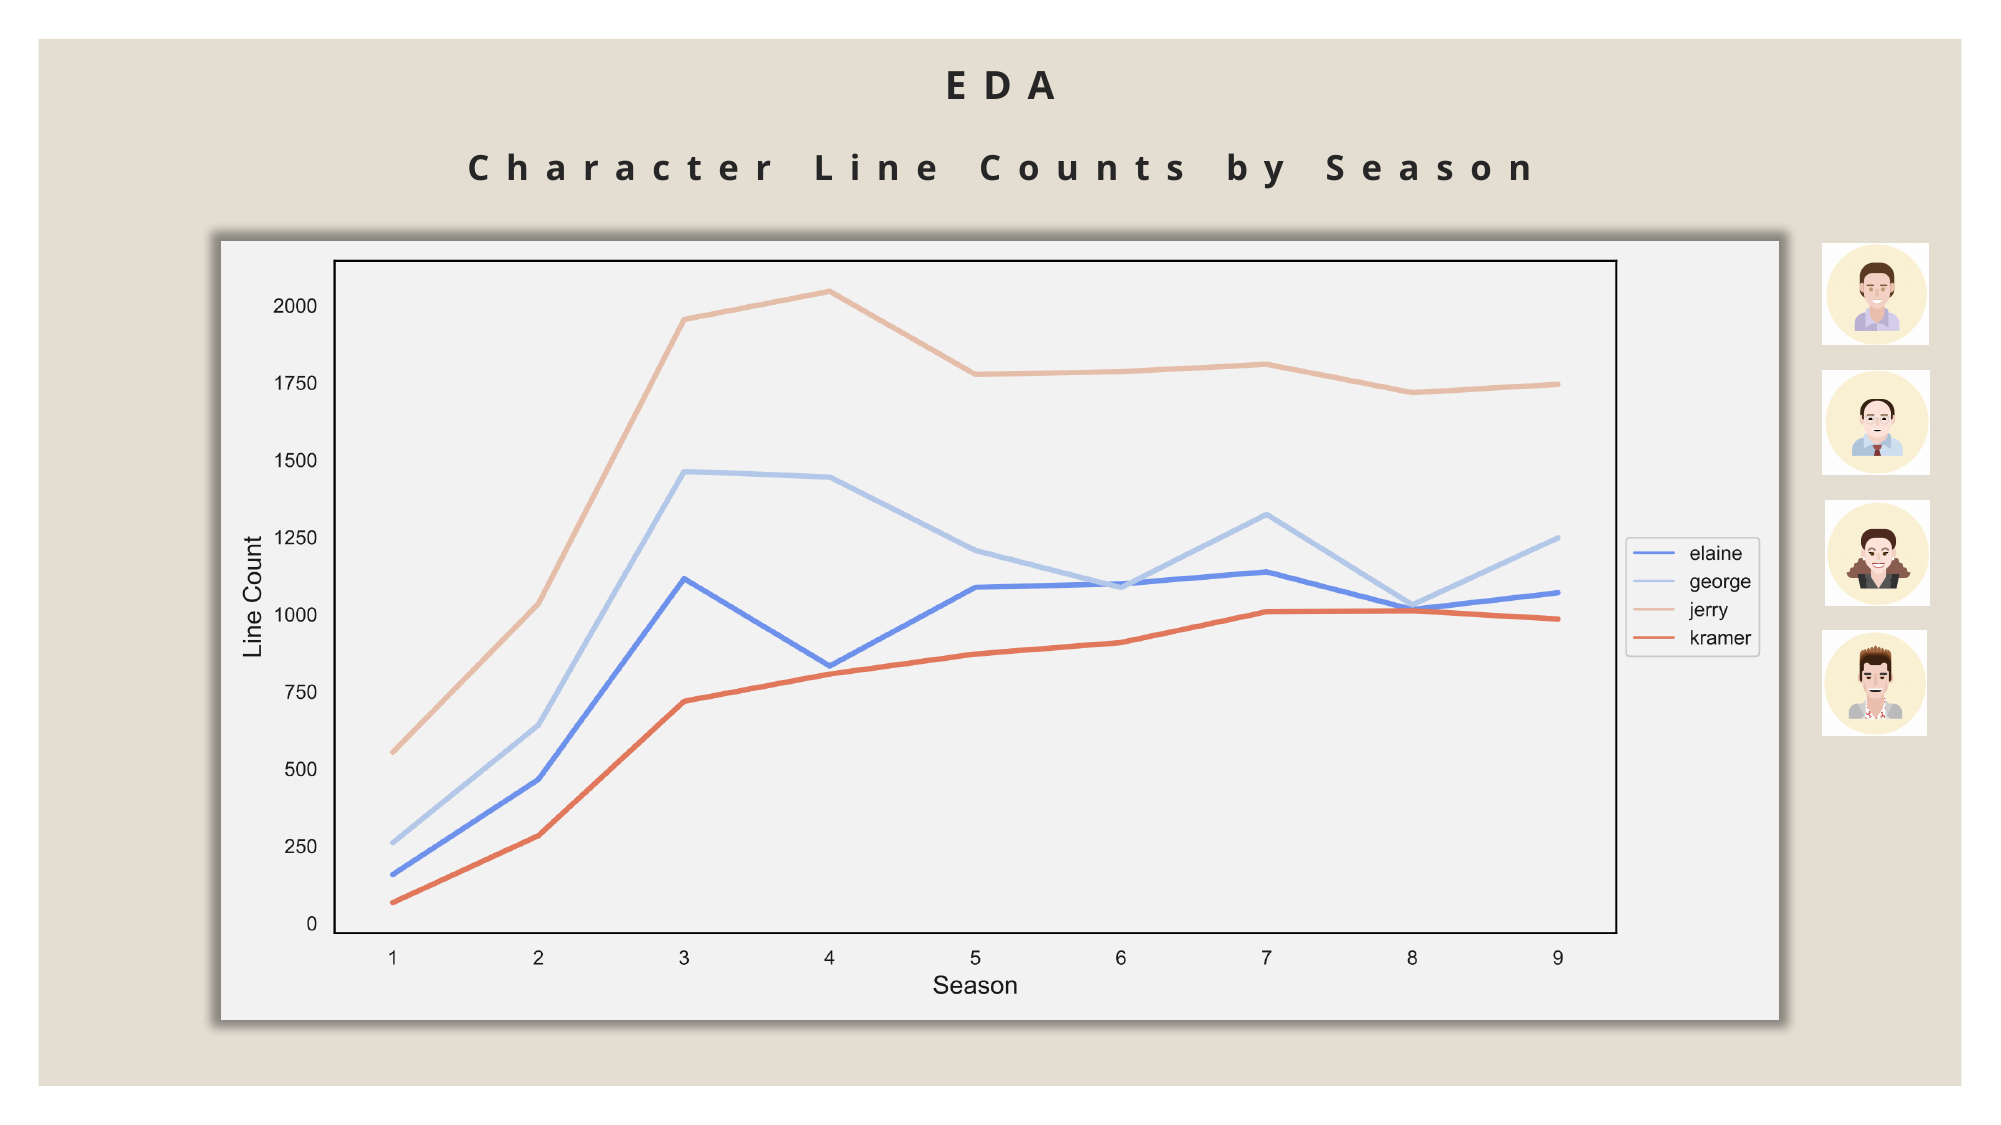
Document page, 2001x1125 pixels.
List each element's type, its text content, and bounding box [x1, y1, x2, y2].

picture [1822, 370, 1930, 476]
picture [1822, 630, 1927, 736]
picture [1825, 500, 1930, 606]
picture [221, 241, 1779, 1020]
picture [1822, 243, 1929, 345]
text_box EDA Character Line Counts by Season [189, 58, 1811, 196]
